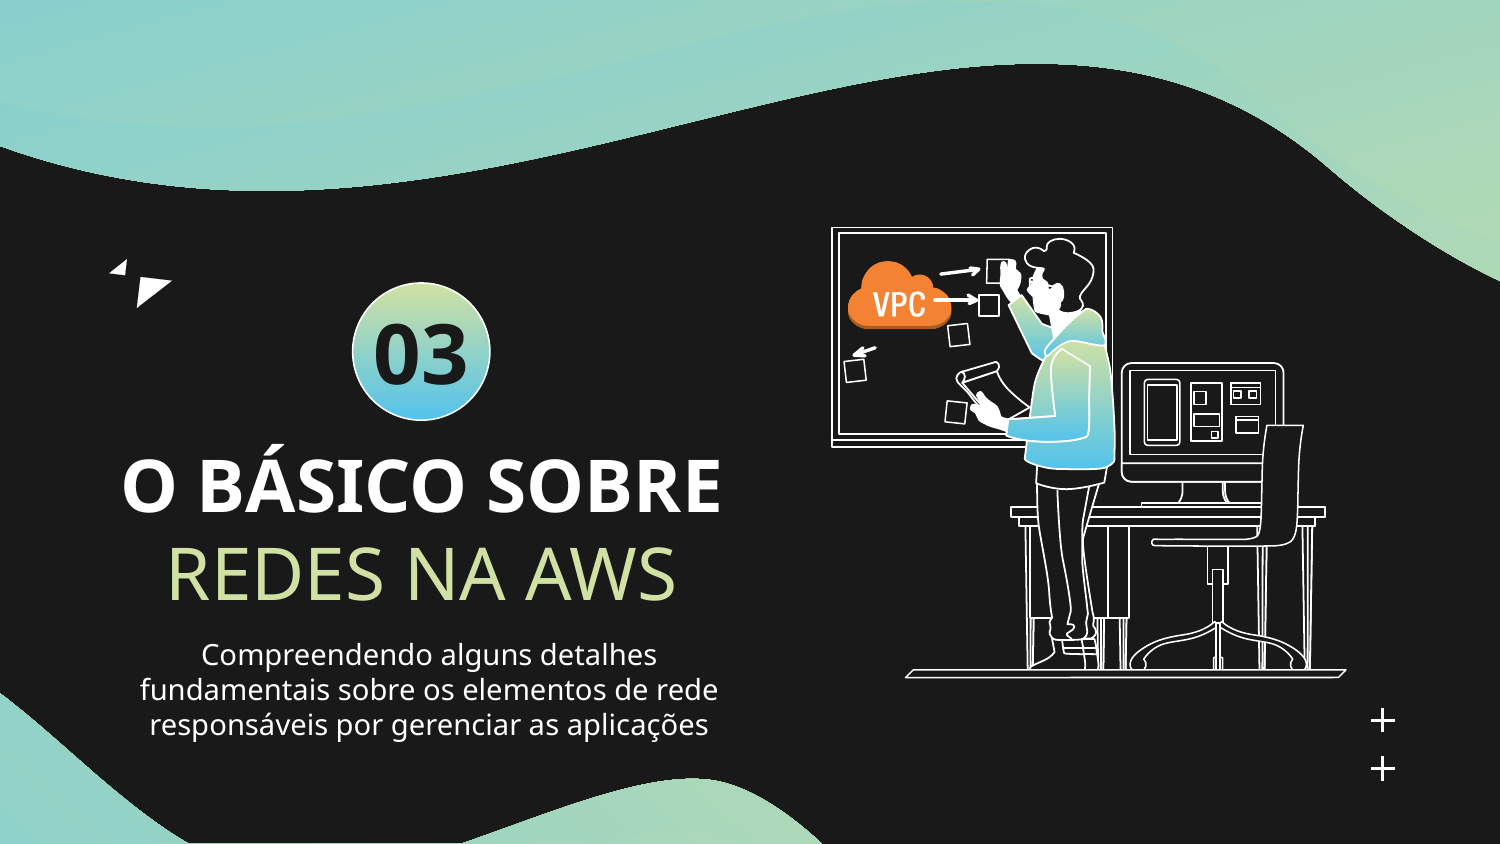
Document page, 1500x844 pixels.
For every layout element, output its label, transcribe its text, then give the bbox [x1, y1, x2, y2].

title 03 [281, 300, 562, 403]
title O BÁSICO SOBRE REDES NA AWS [90, 423, 754, 631]
text_box [375, 282, 467, 300]
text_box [831, 227, 1326, 833]
subtitle Compreendendo alguns detalhes fundamentais sobre os elementos de rede responsáveis por gerenciar as aplicações [120, 631, 739, 763]
text_box [375, 403, 467, 421]
